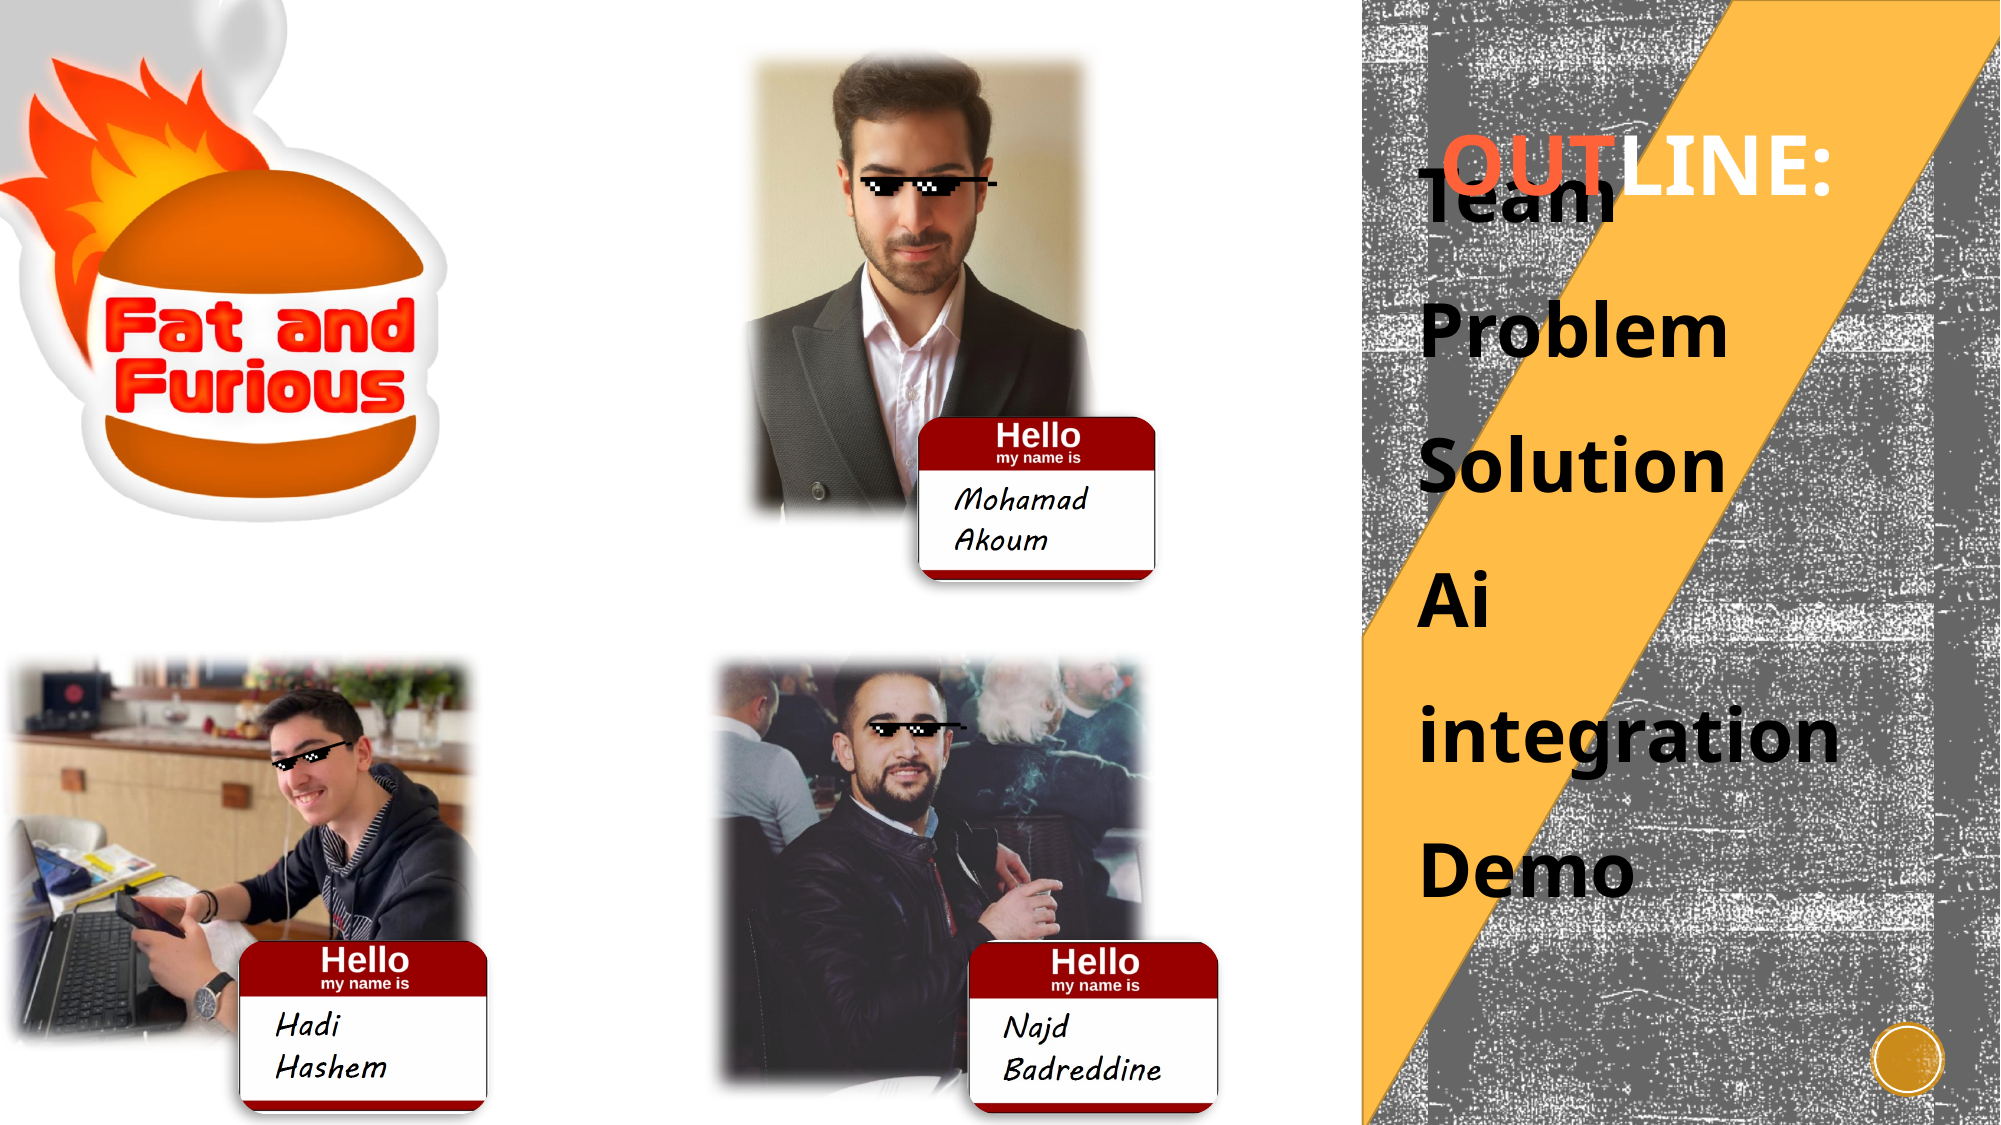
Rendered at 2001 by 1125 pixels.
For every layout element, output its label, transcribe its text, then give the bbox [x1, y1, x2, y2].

picture [707, 652, 1220, 1115]
picture [0, 0, 507, 1113]
picture [919, 418, 1156, 580]
text_box [1671, 0, 2000, 103]
text_box [1543, 113, 1958, 324]
picture [857, 131, 997, 243]
text_box Outline: [1424, 103, 2000, 220]
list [741, 47, 1099, 527]
text_box [1361, 566, 1488, 1125]
title Team Problem Solution Ai integration Demo [1402, 324, 1928, 921]
